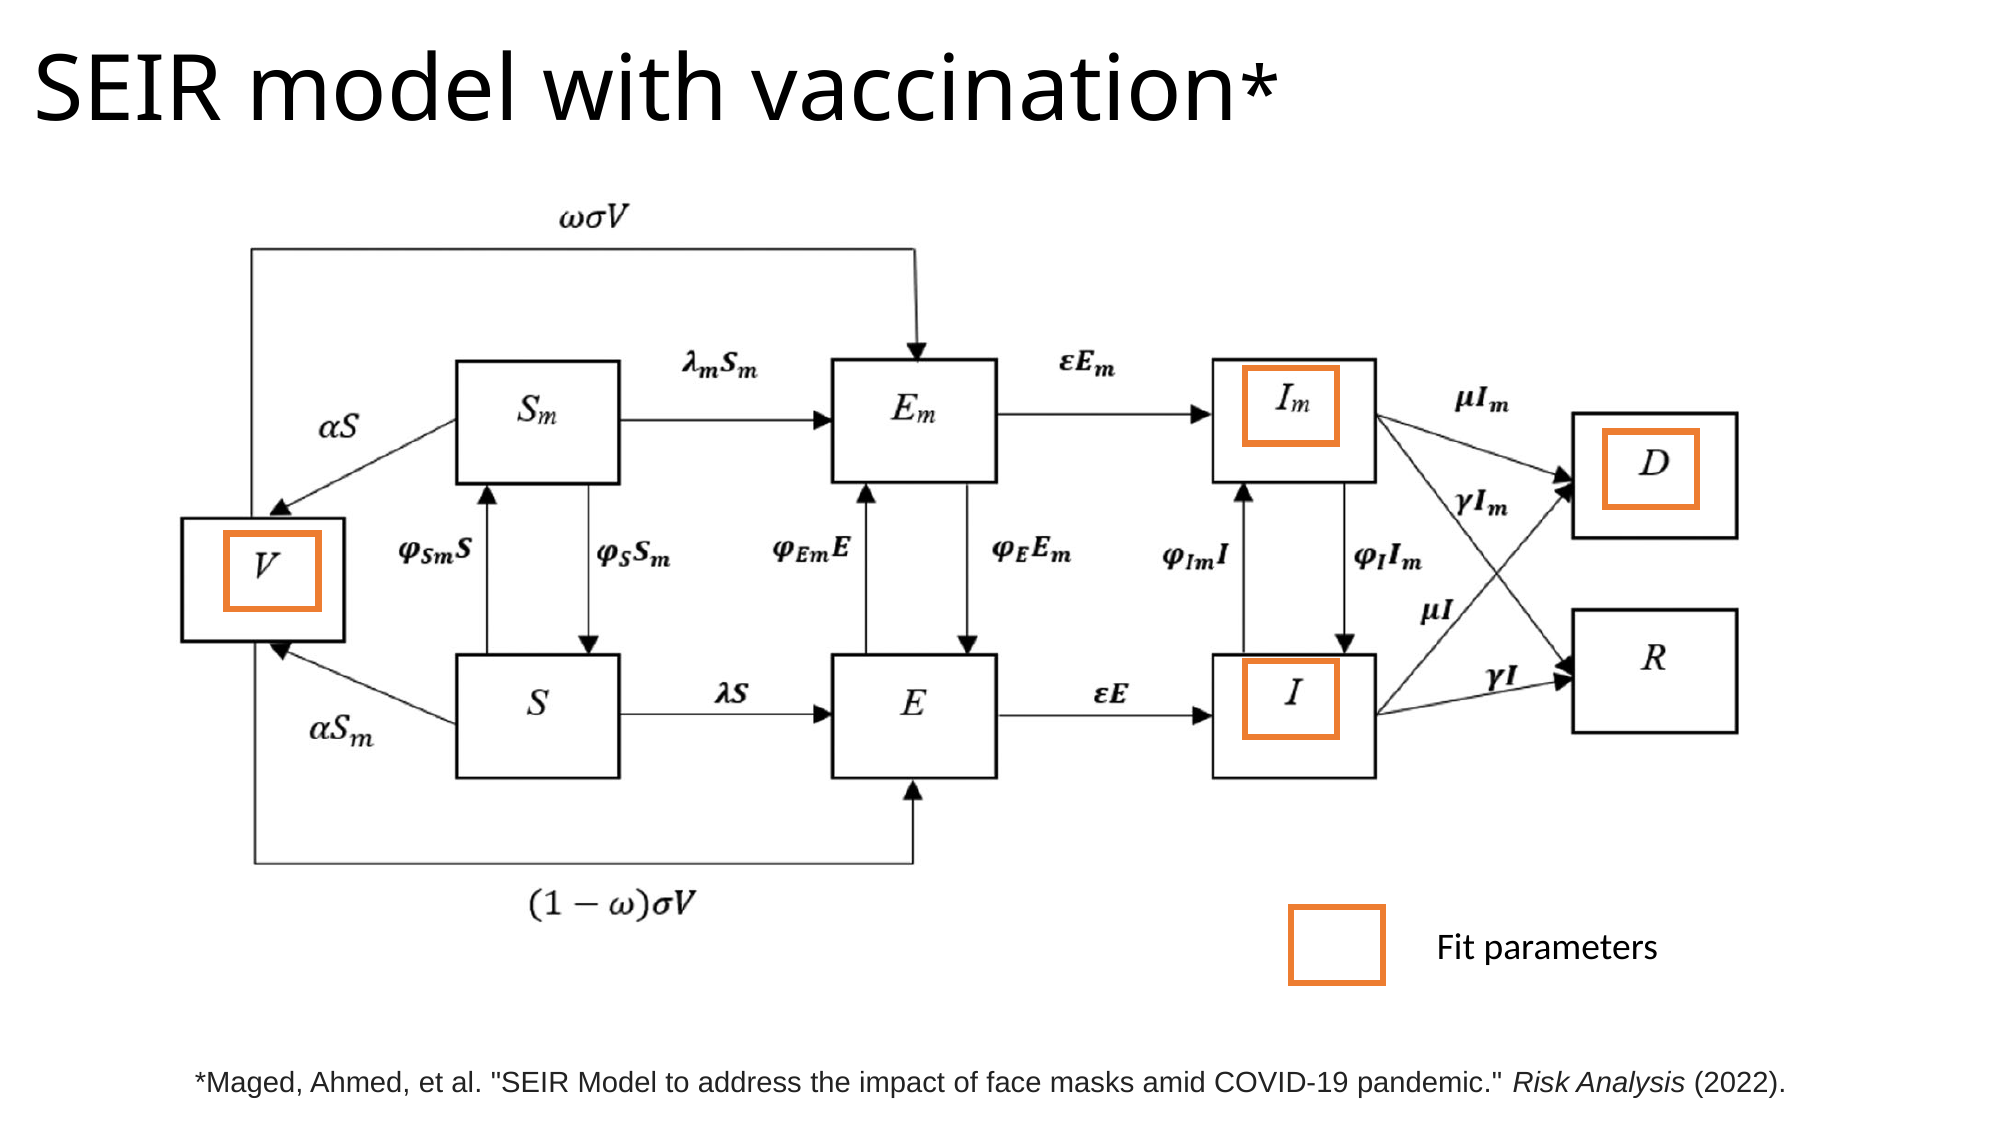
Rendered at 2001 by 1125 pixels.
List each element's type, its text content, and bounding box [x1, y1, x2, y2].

text_box Fit parameters [1422, 926, 1674, 975]
title SEIR model with vaccination* [18, 18, 1982, 163]
text_box *Maged, Ahmed, et al. "SEIR Model to address the impact of face masks amid COVID‐19 pandemic." Risk Analysis (2022). [0, 1055, 1982, 1106]
text_box [1290, 926, 1384, 984]
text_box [176, 199, 1743, 926]
